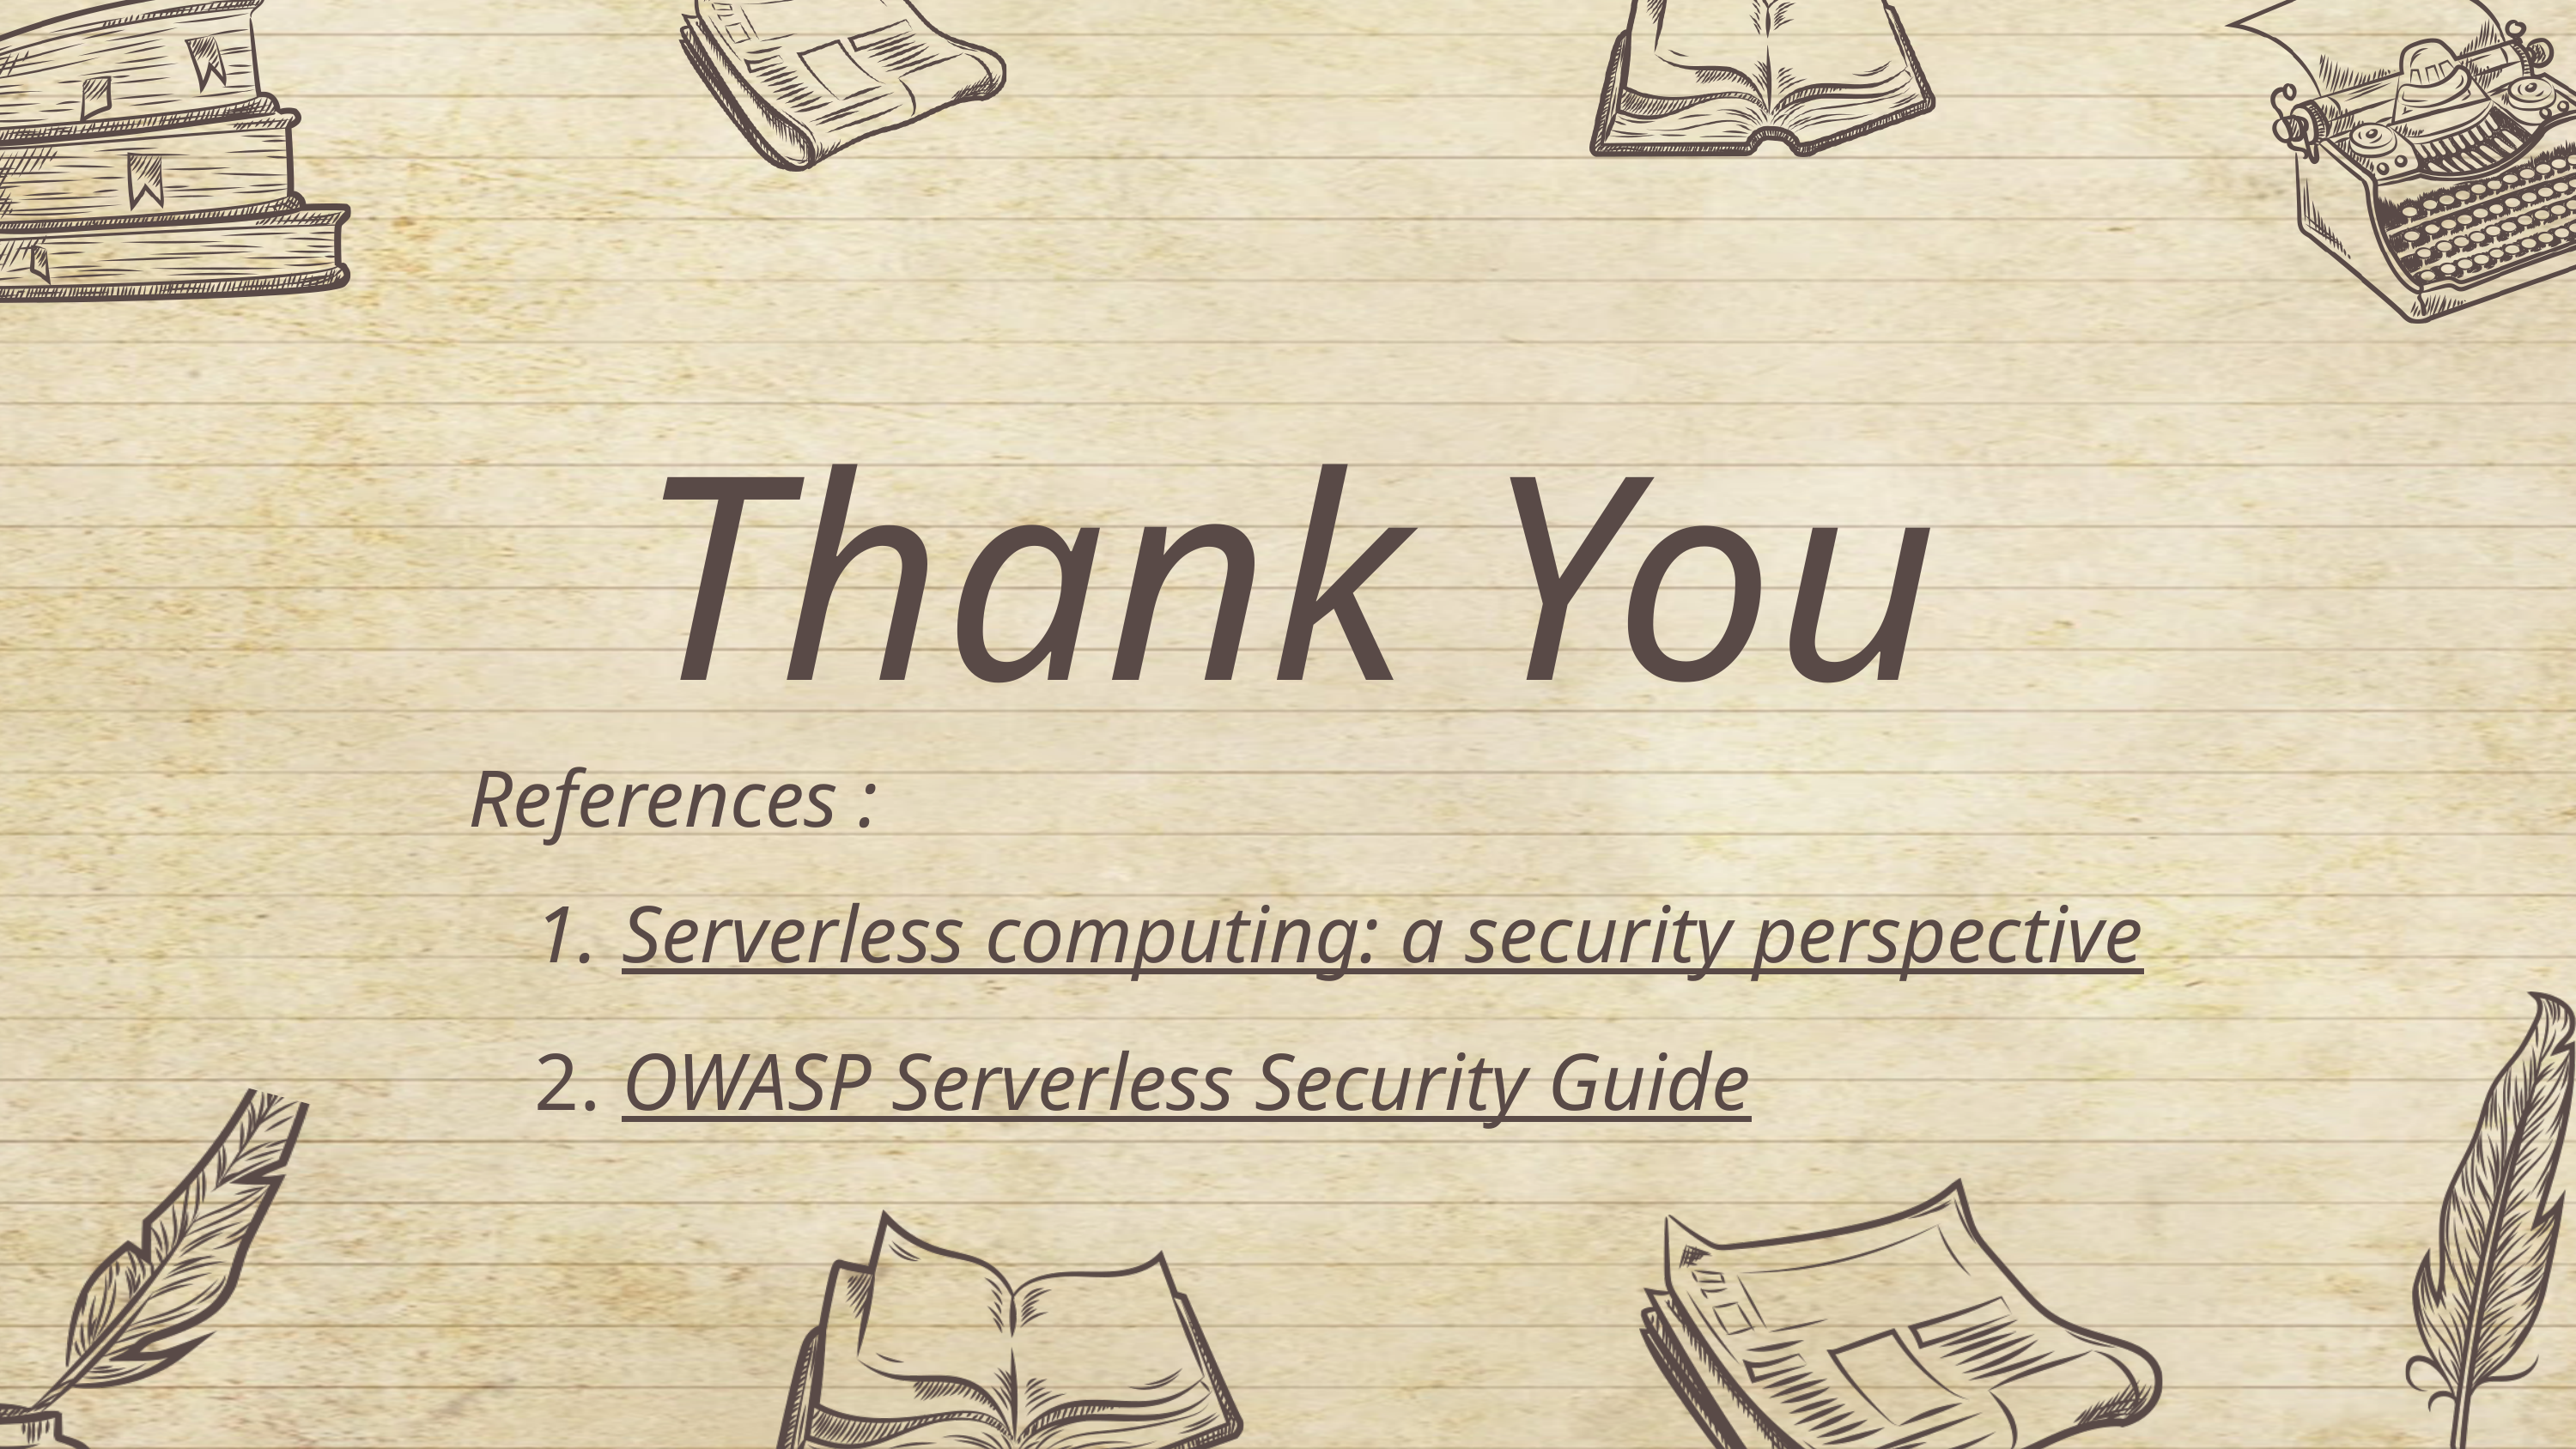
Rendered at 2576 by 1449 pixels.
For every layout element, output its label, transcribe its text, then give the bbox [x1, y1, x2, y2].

text_box [2405, 991, 2576, 1449]
text_box [2224, 0, 2576, 324]
text_box [678, 0, 1007, 172]
text_box [769, 1287, 1244, 1449]
text_box [0, 0, 351, 303]
text_box References : Serverless computing: a security perspective OWASP Serverless Security Guide [468, 712, 2225, 1287]
text_box [0, 0, 2576, 1449]
text_box [0, 1028, 323, 1449]
text_box [1639, 1287, 2163, 1449]
text_box [1589, 0, 1936, 158]
text_box Thank You [580, 259, 1996, 712]
